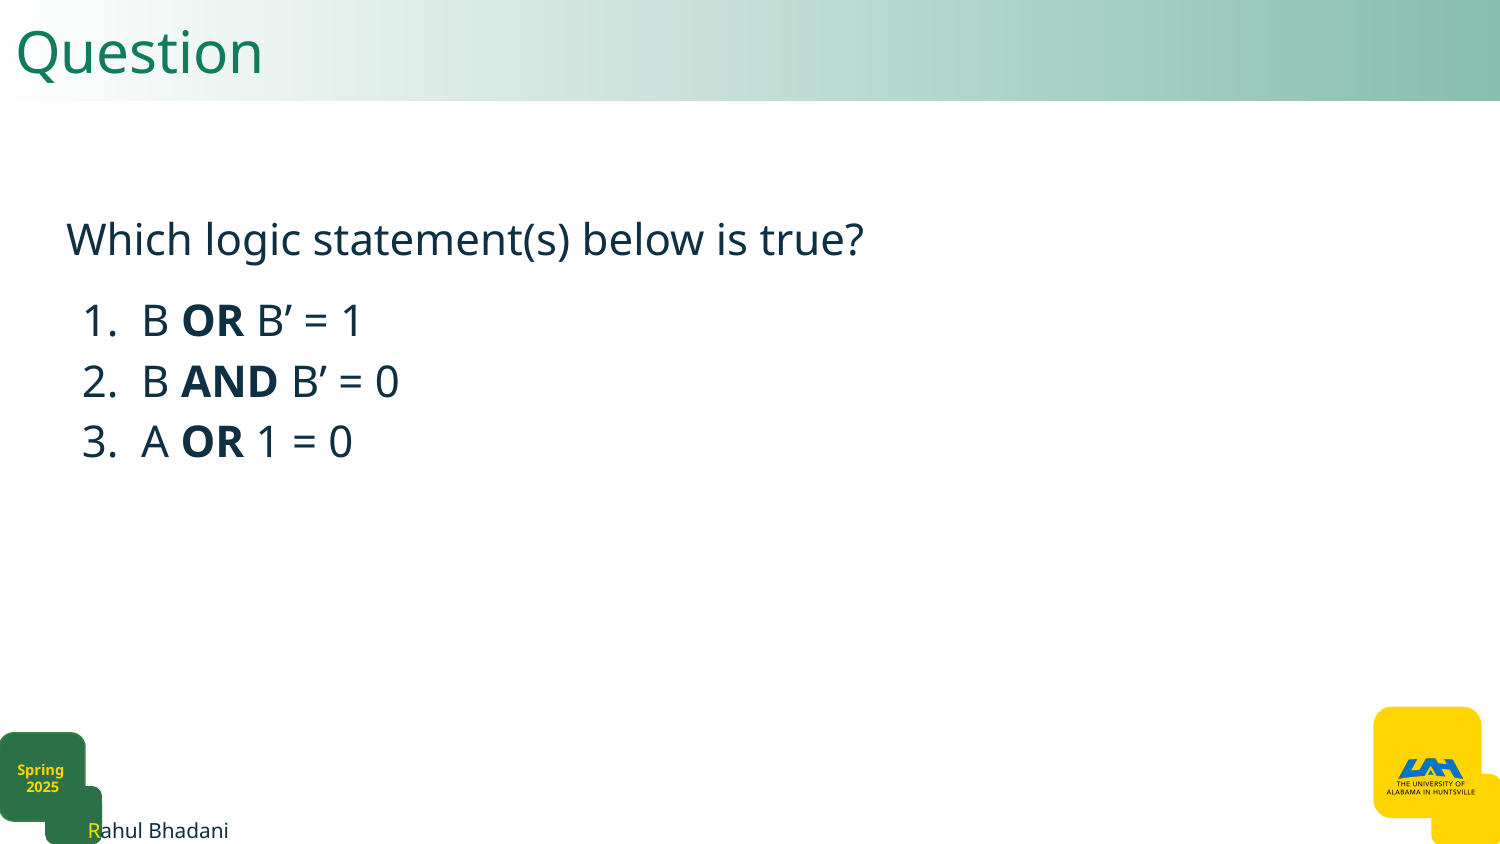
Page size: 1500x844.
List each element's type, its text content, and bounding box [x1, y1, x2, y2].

picture [1386, 758, 1475, 795]
list Which logic statement(s) below is true? B OR B’ = 1 B AND B’ = 0 A OR 1 = 0 [51, 189, 1449, 750]
title Question [0, 0, 1500, 101]
